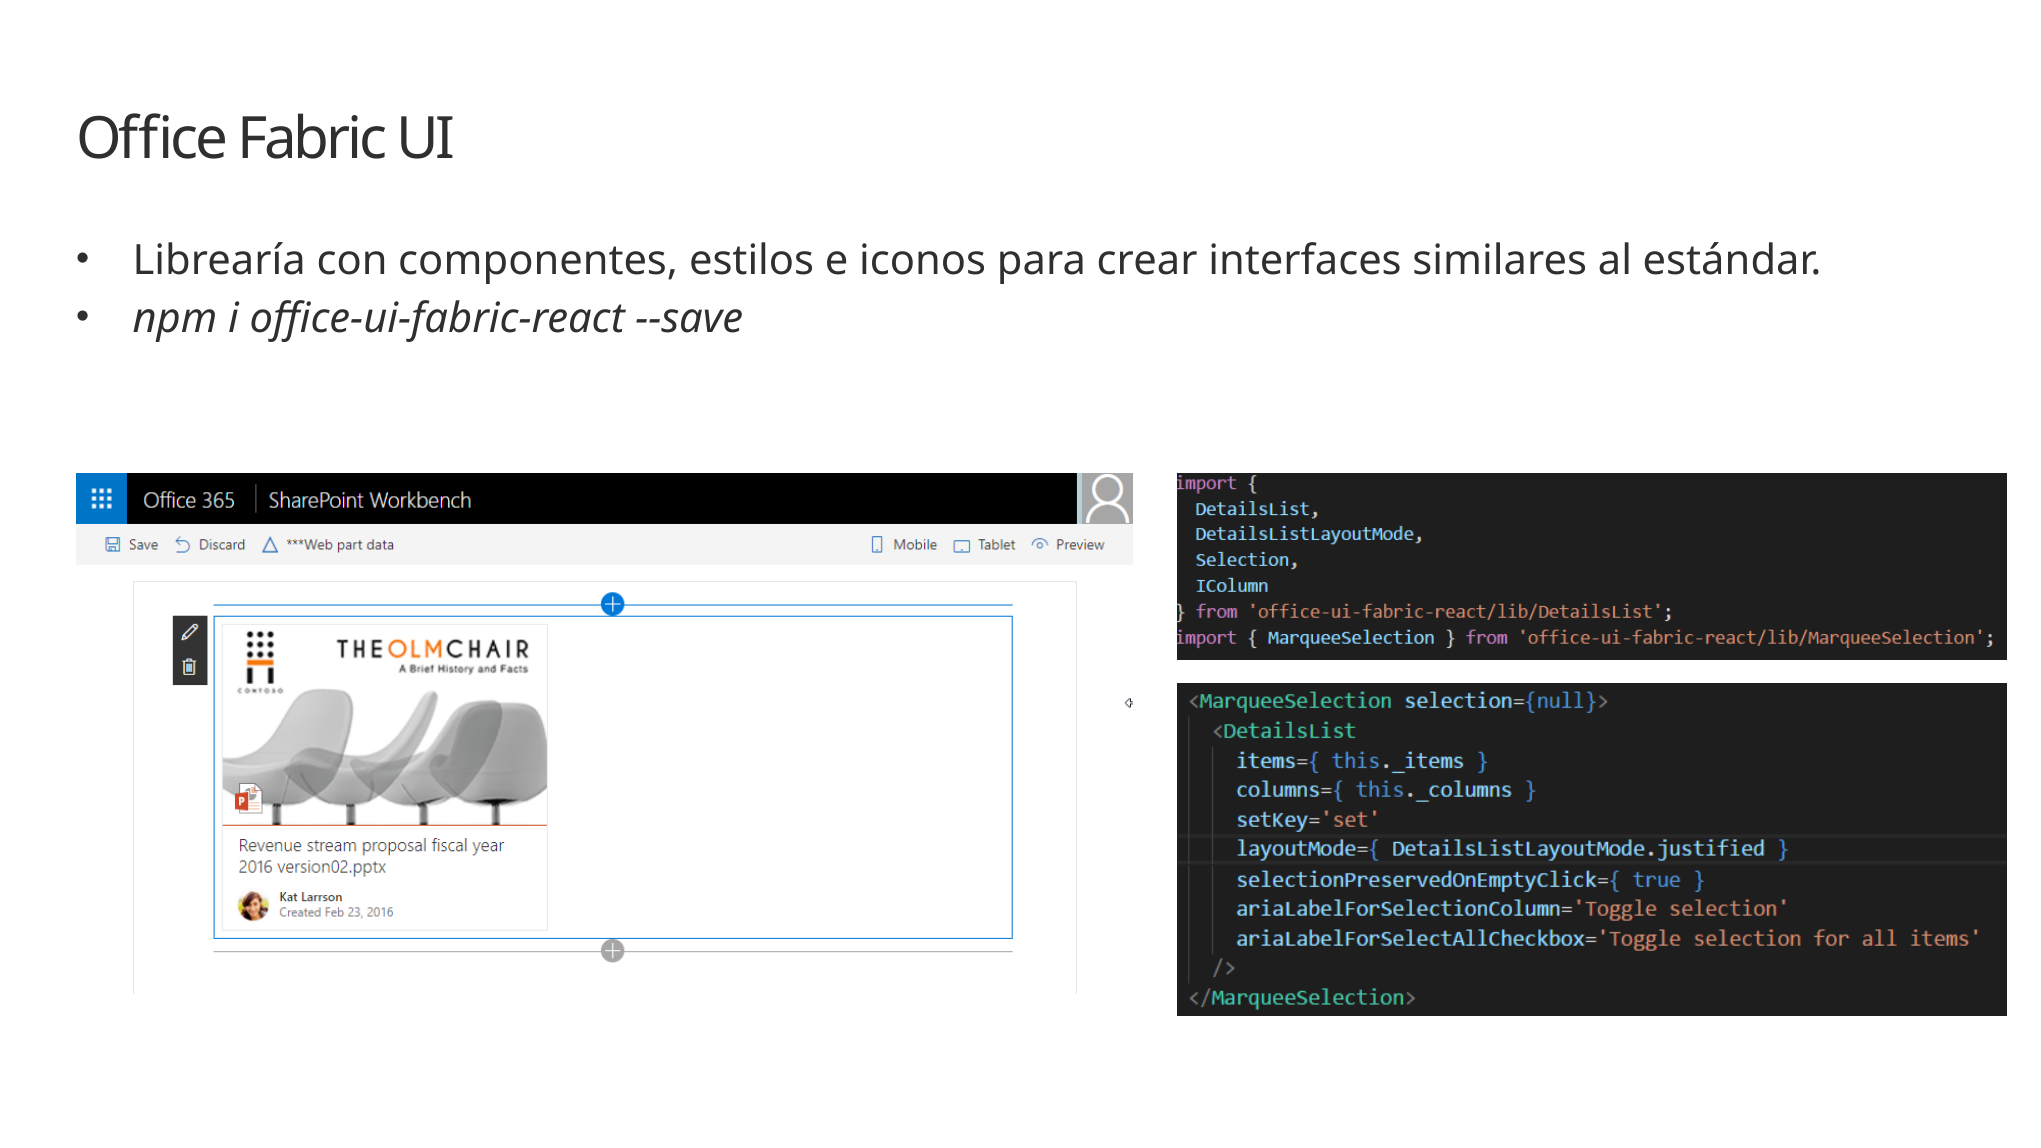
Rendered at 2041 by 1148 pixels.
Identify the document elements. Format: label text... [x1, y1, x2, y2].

picture [1176, 683, 2007, 1017]
list Librearía con componentes, estilos e iconos para crear interfaces similares al estándar. npm i office-ui-fabric-react --save [76, 232, 1969, 344]
picture [1176, 472, 2007, 660]
picture [75, 472, 1133, 994]
title Office Fabric UI [76, 103, 1969, 172]
